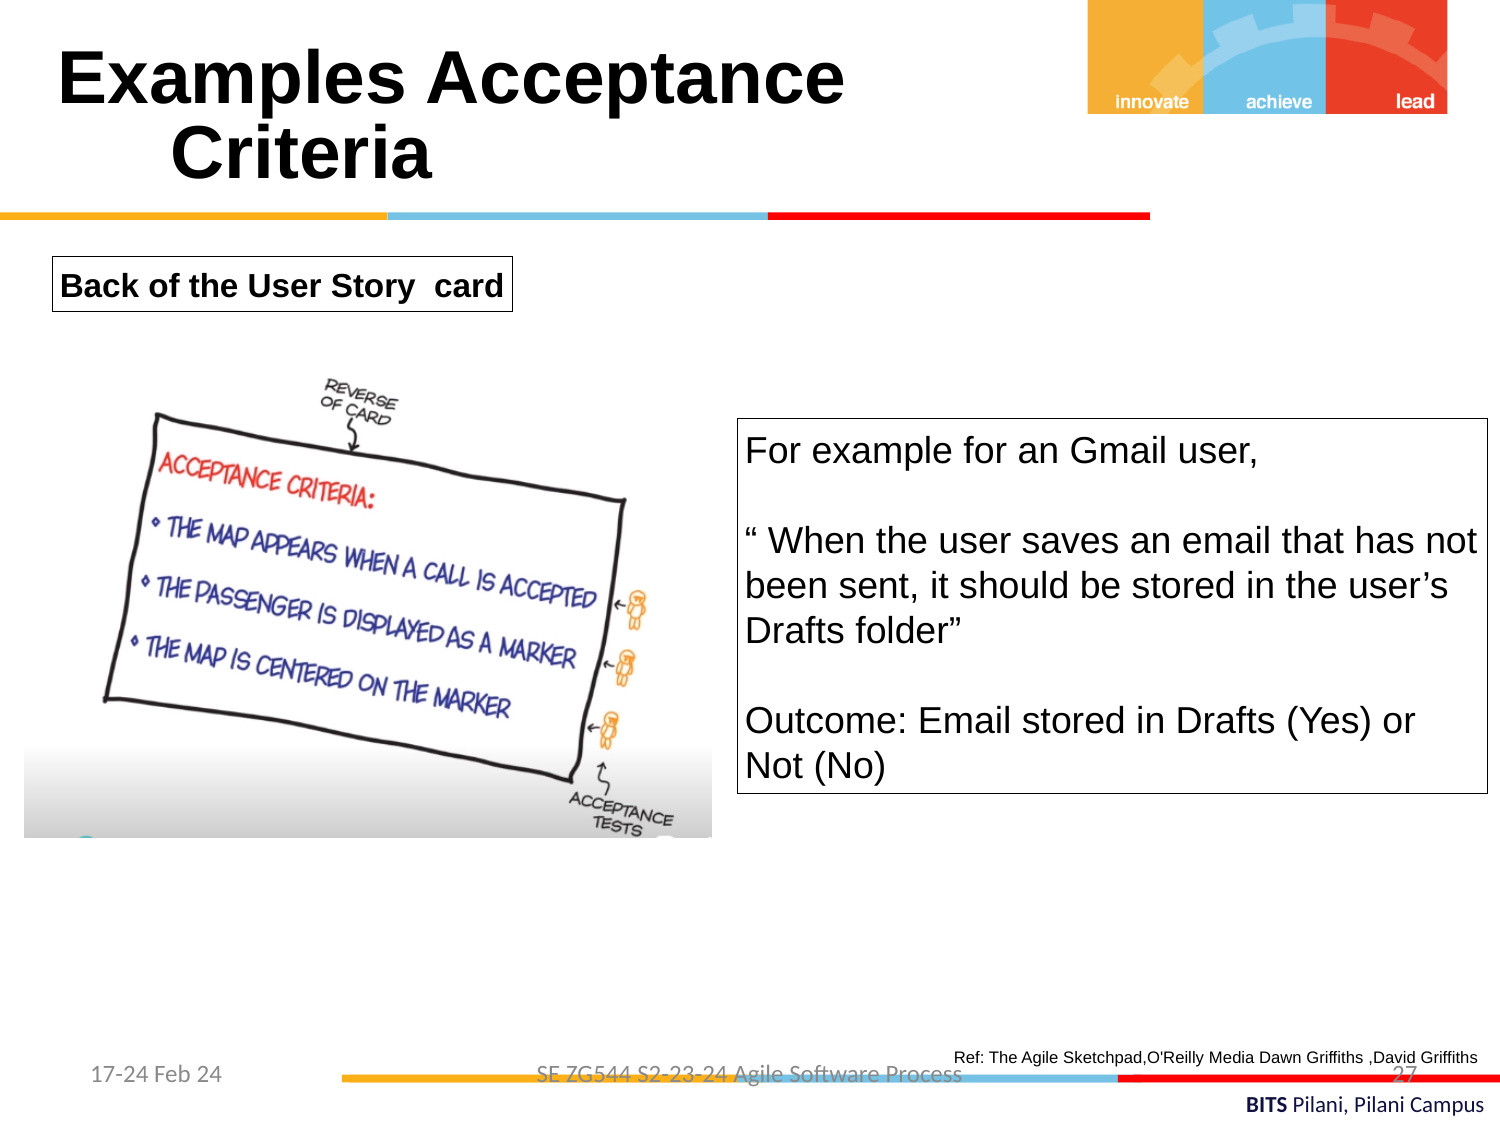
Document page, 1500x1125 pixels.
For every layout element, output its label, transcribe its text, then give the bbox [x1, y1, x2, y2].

text_box Ref: The Agile Sketchpad,O'Reilly Media Dawn Griffiths ,David Griffiths [946, 1039, 1493, 1075]
picture [1087, 0, 1448, 114]
text_box 17-24 Feb 24 [82, 1050, 418, 1096]
slide_number 27 [1382, 1075, 1426, 1094]
text_box SE ZG544 S2-23-24 Agile Software Process [519, 1050, 980, 1096]
list Examples Acceptance Criteria [49, 24, 1088, 213]
text_box For example for an Gmail user, “ When the user saves an email that has not been sent, it should be stored in the user’s Drafts folder” Outcome: Email stored in Drafts (Yes) or Not (No) [737, 418, 1488, 794]
picture [24, 362, 712, 838]
text_box Back of the User Story card [52, 256, 513, 312]
